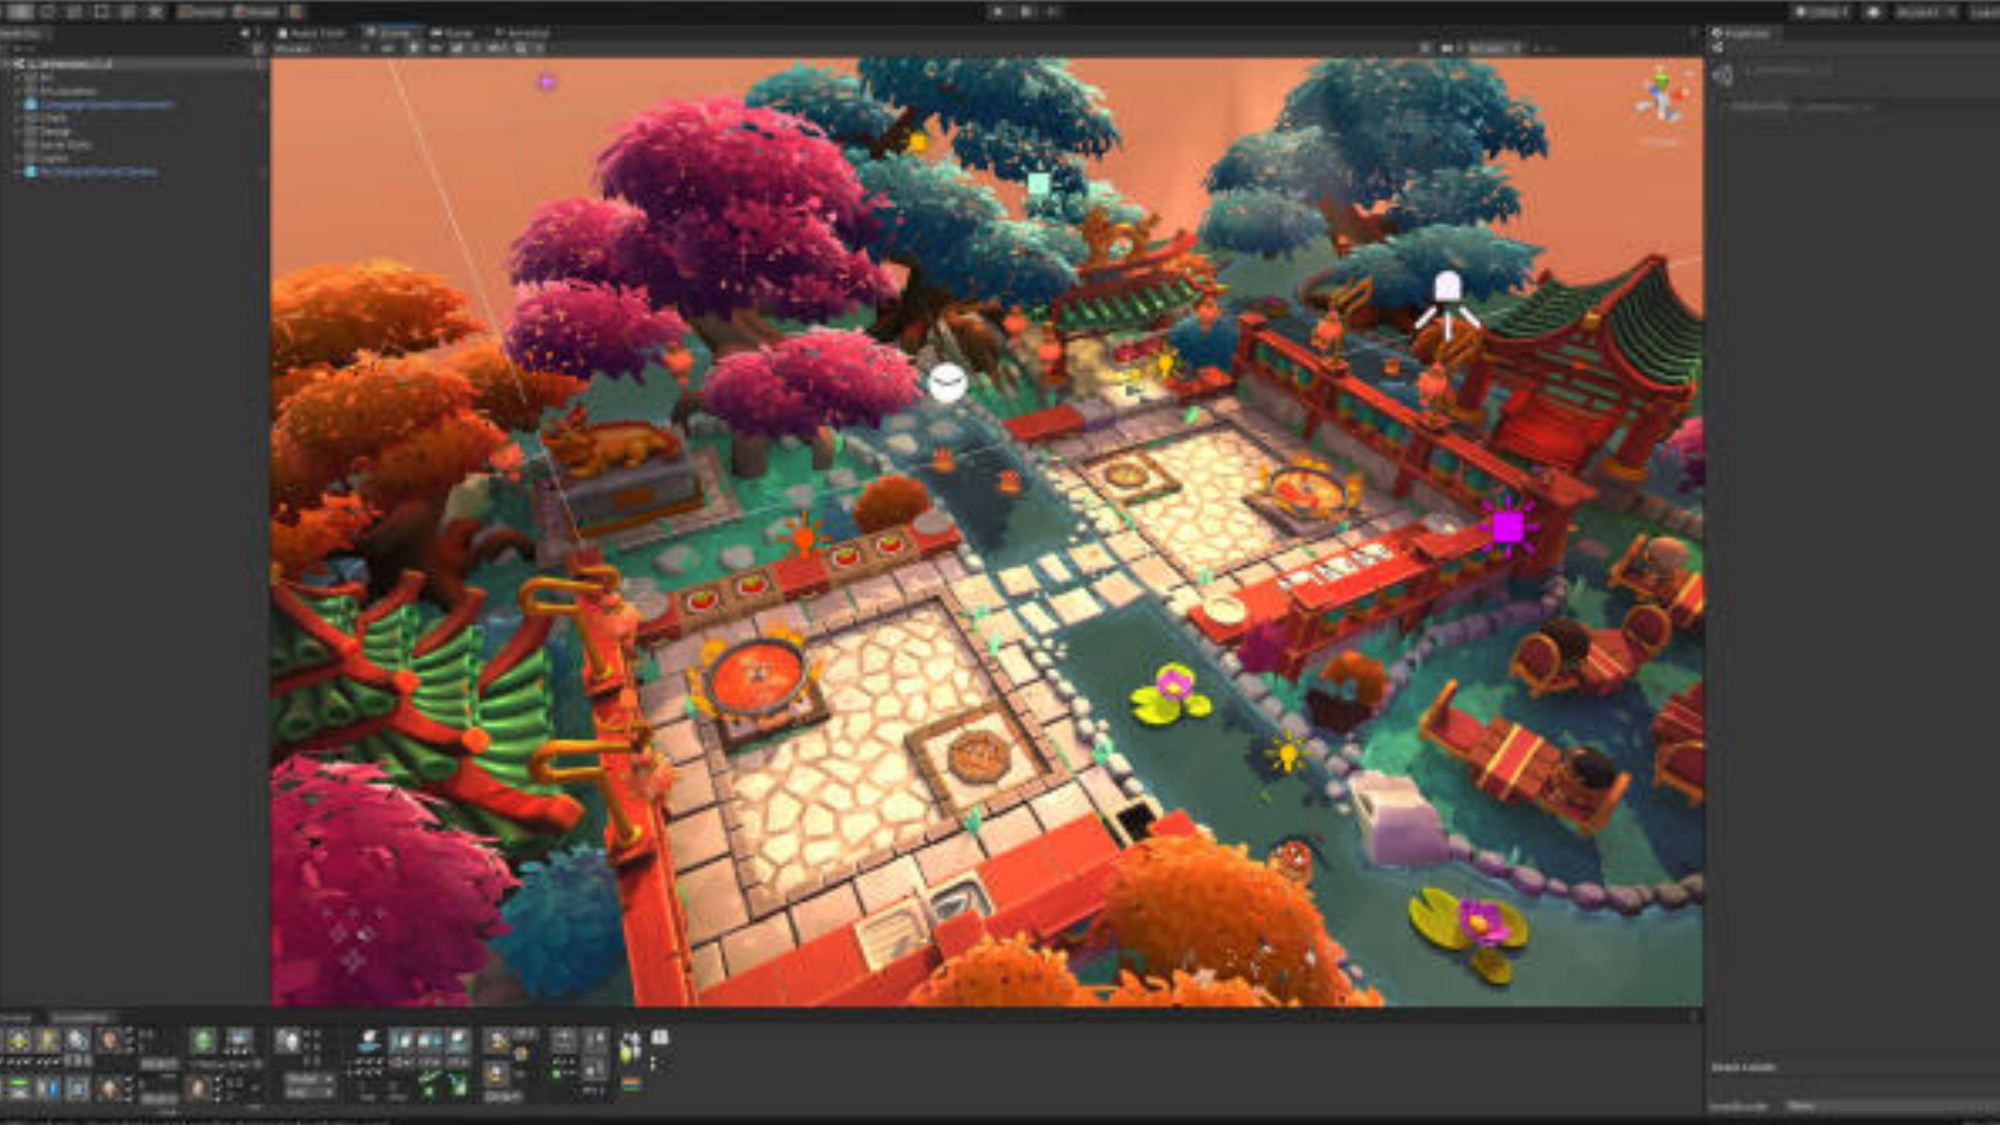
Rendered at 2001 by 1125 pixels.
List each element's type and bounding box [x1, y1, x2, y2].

list [0, 0, 2000, 1125]
